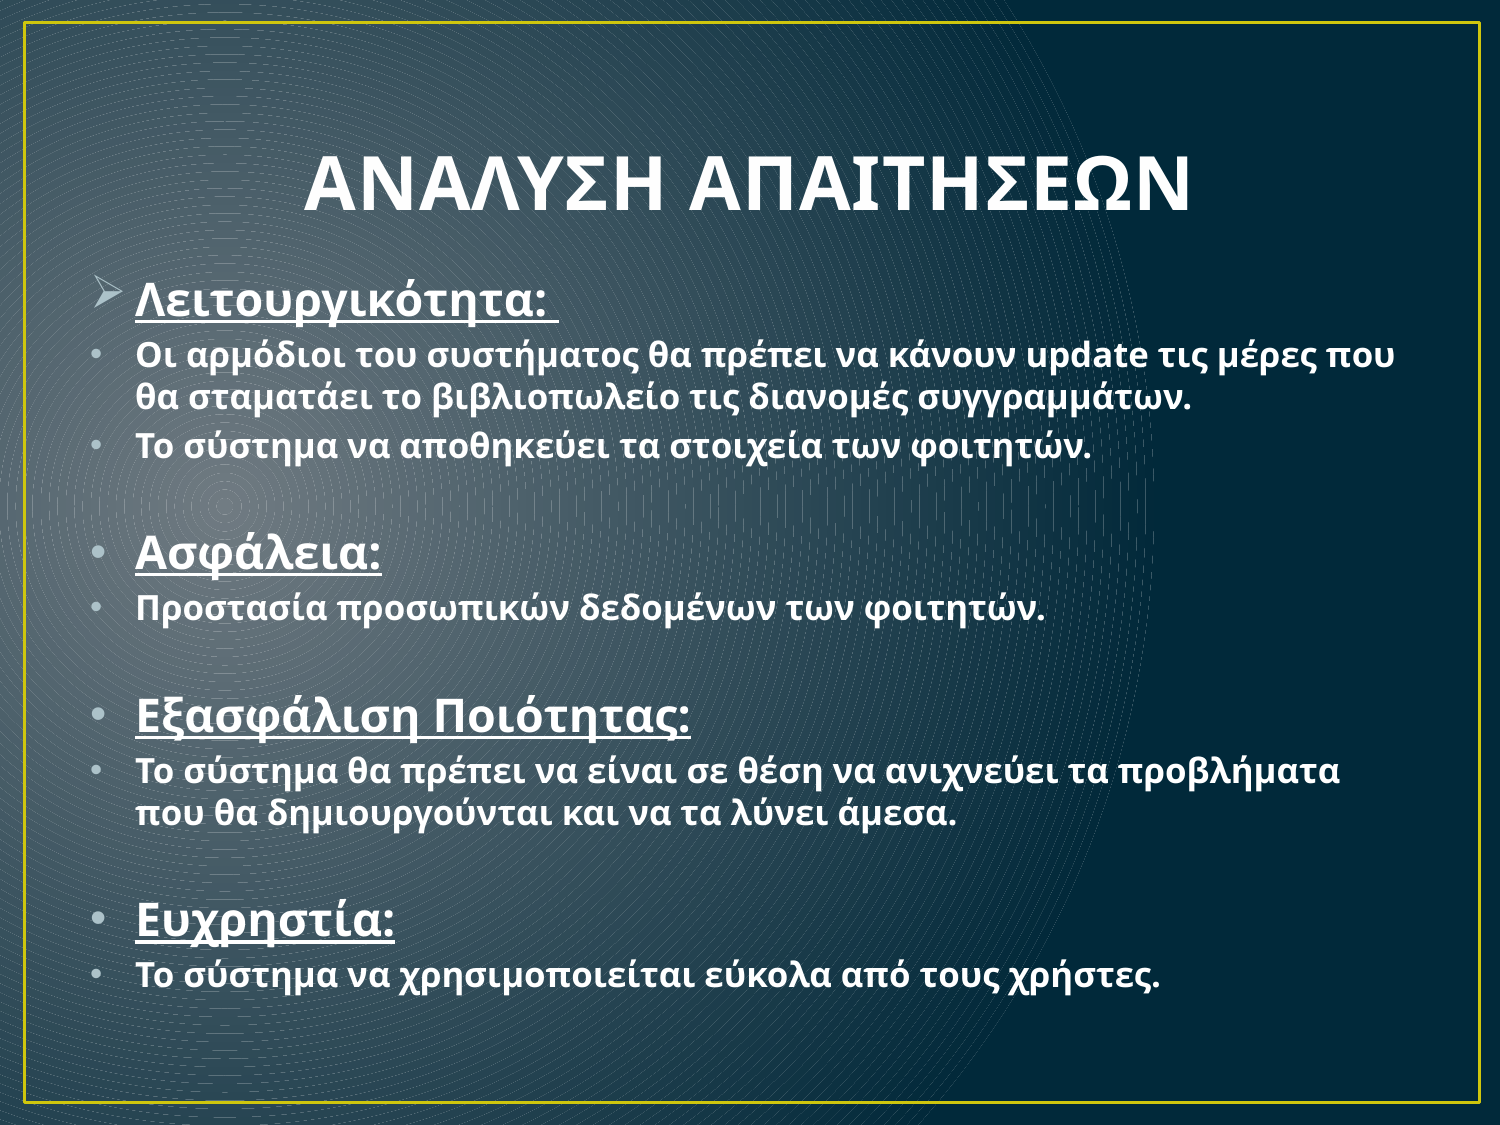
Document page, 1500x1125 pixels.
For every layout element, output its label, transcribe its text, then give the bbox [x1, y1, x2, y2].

title ΑΝΑΛΥΣΗ ΑΠΑΙΤΗΣΕΩΝ [75, 45, 1425, 233]
list Λειτουργικότητα: Οι αρμόδιοι του συστήματος θα πρέπει να κάνουν update τις μέρες που θα σταματάει το βιβλιοπωλείο τις διανομές συγγραμμάτων. Το σύστημα να αποθηκεύει τα στοιχεία των φοιτητών. Ασφάλεια: Προστασία προσωπικών δεδομένων των φοιτητών. Εξασφάλιση Ποιότητας: Το σύστημα θα πρέπει να είναι σε θέση να ανιχνεύει τα προβλήματα που θα δημιουργούνται και να τα λύνει άμεσα. Ευχρηστία: Το σύστημα να χρησιμοποιείται εύκολα από τους χρήστες. [75, 262, 1425, 1005]
